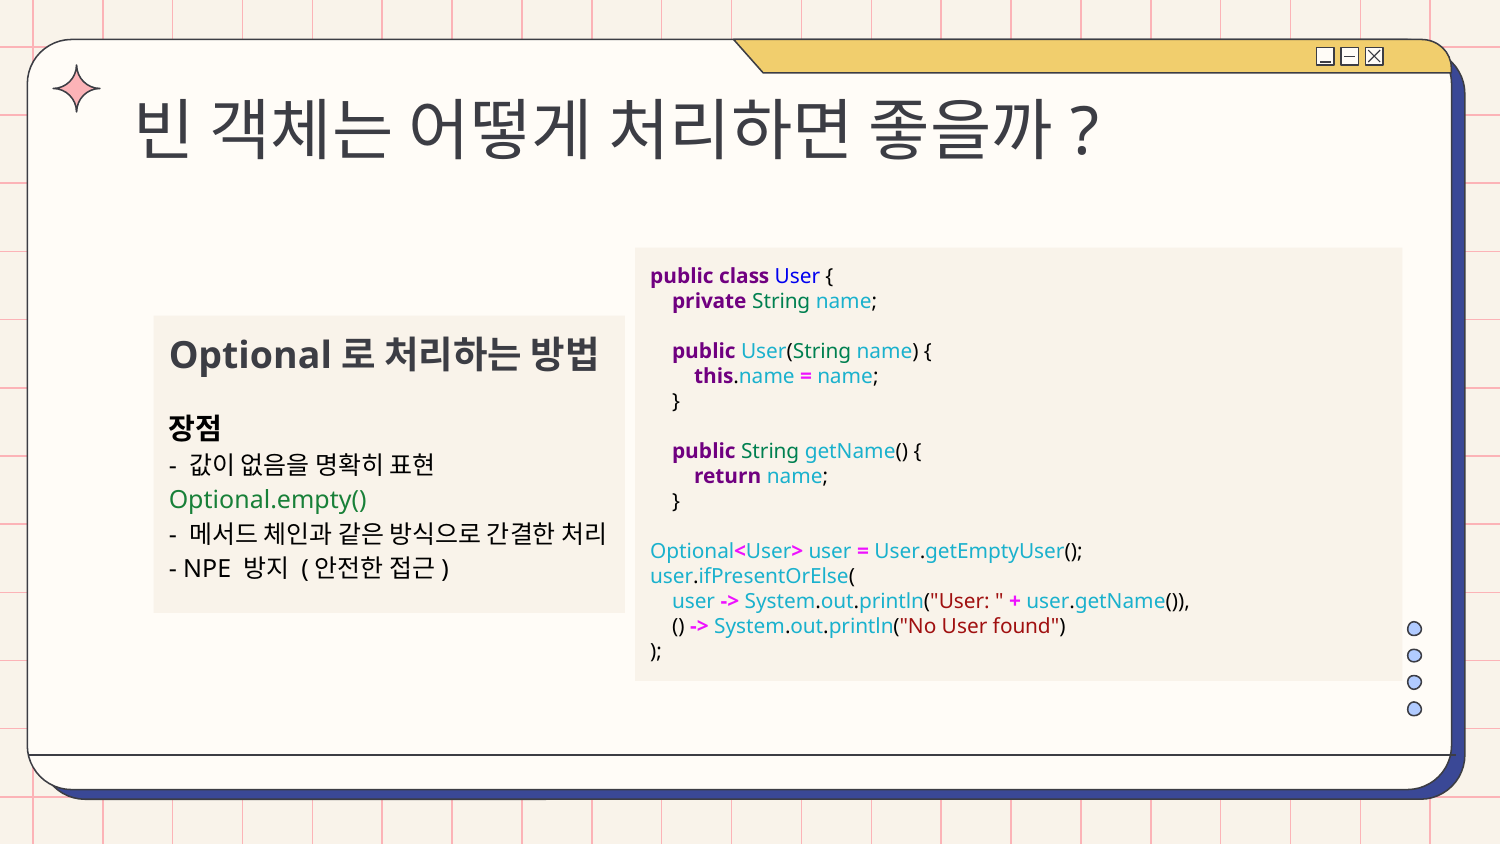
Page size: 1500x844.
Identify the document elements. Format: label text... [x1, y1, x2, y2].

title 빈 객체는 어떻게 처리하면 좋을까? [118, 72, 1382, 167]
text_box Optional로 처리하는 방법 장점 - 값이 없음을 명확히 표현 Optional.empty() - 메서드 체인과 같은 방식으로 간결한 처리 - NPE 방지 (안전한 접근) [153, 315, 625, 613]
text_box public class User { private String name; public User(String name) { this.name = name; } public String getName() { return name; } Optional<User> user = User.getEmptyUser(); user.ifPresentOrElse( user -> System.out.println("User: " + user.getName()), () -> System.out.println("No User found") ); [635, 247, 1403, 681]
